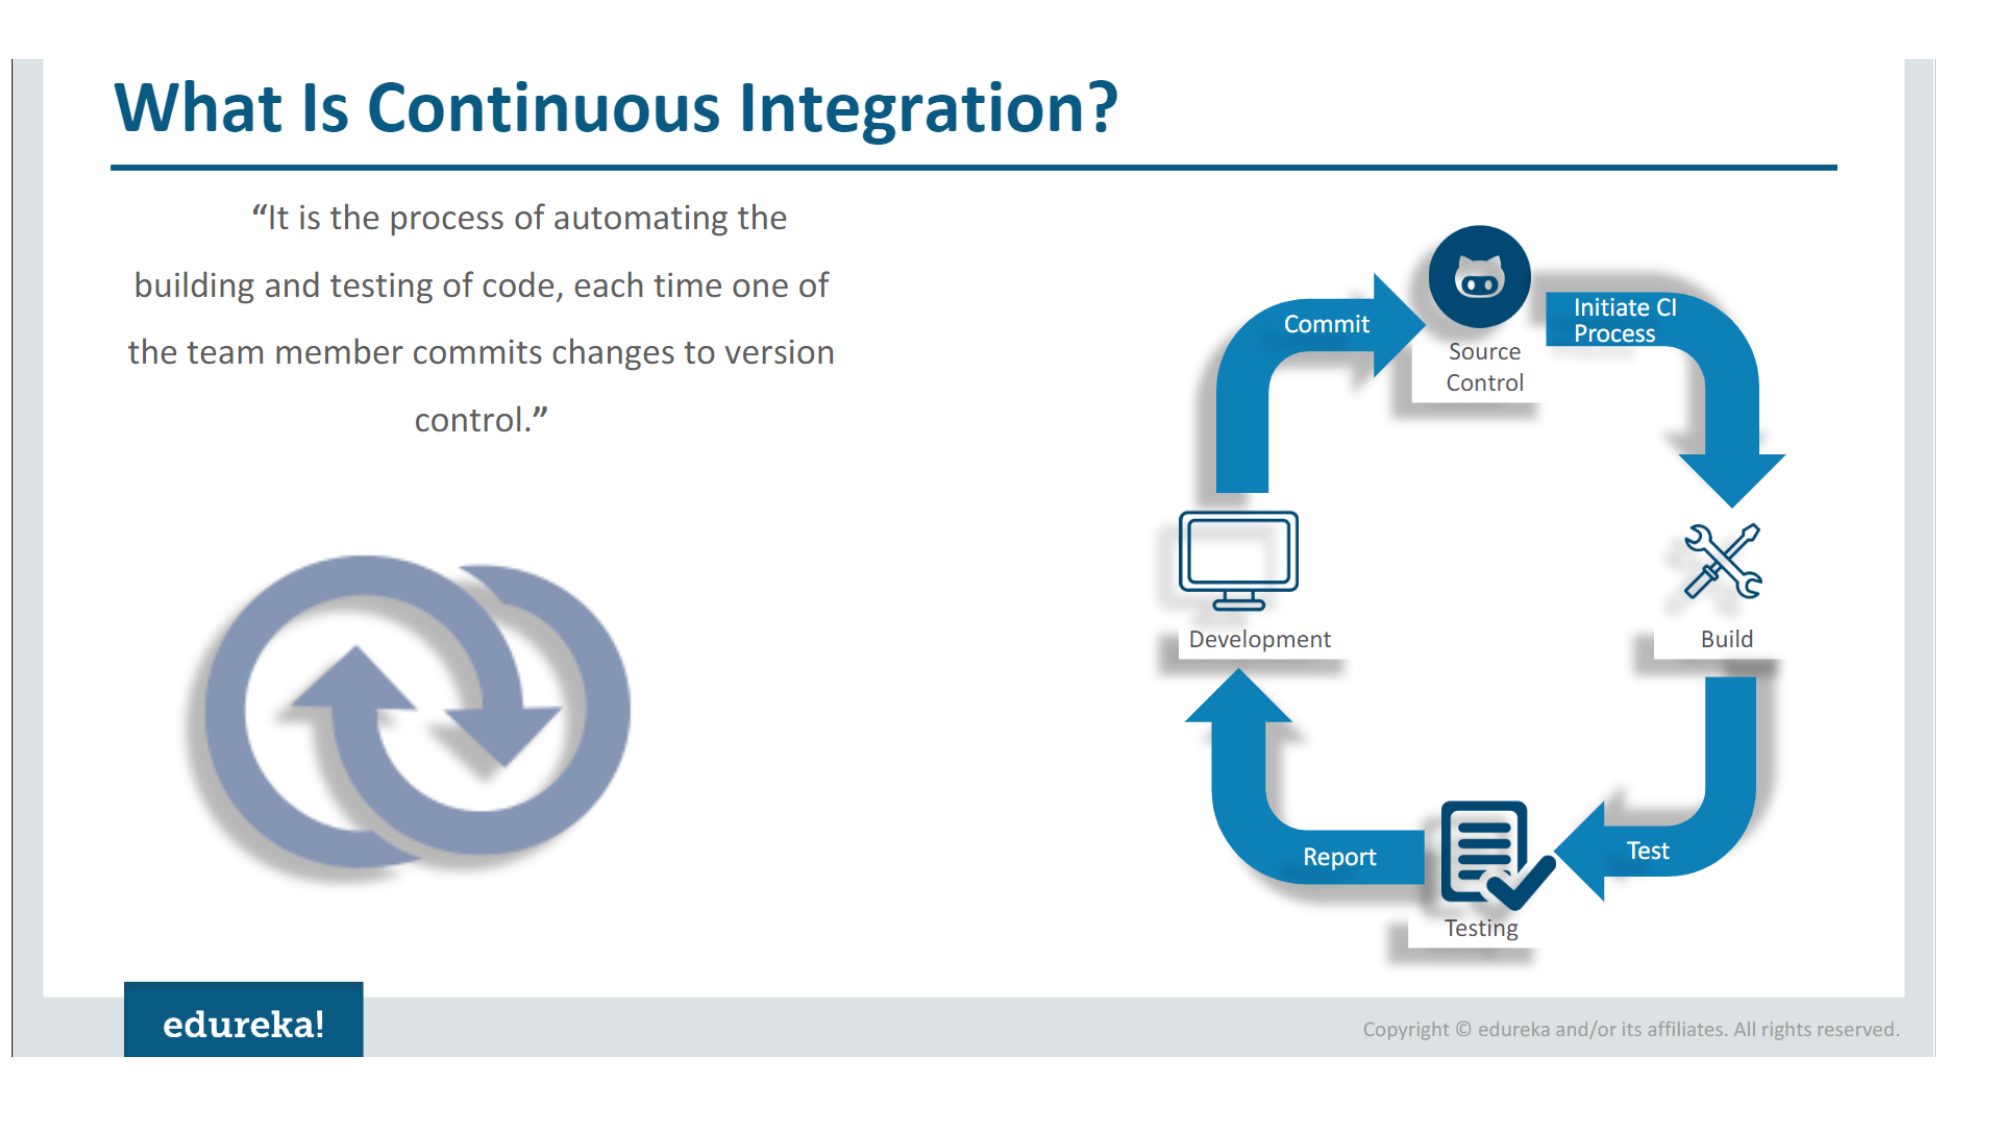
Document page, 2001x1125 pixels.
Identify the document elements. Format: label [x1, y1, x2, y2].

picture [234, 1018, 250, 1038]
picture [11, 59, 1936, 1057]
picture [209, 1018, 232, 1038]
picture [251, 1017, 269, 1038]
picture [272, 1011, 292, 1038]
picture [163, 1011, 207, 1038]
picture [294, 1017, 314, 1038]
picture [317, 1011, 323, 1038]
